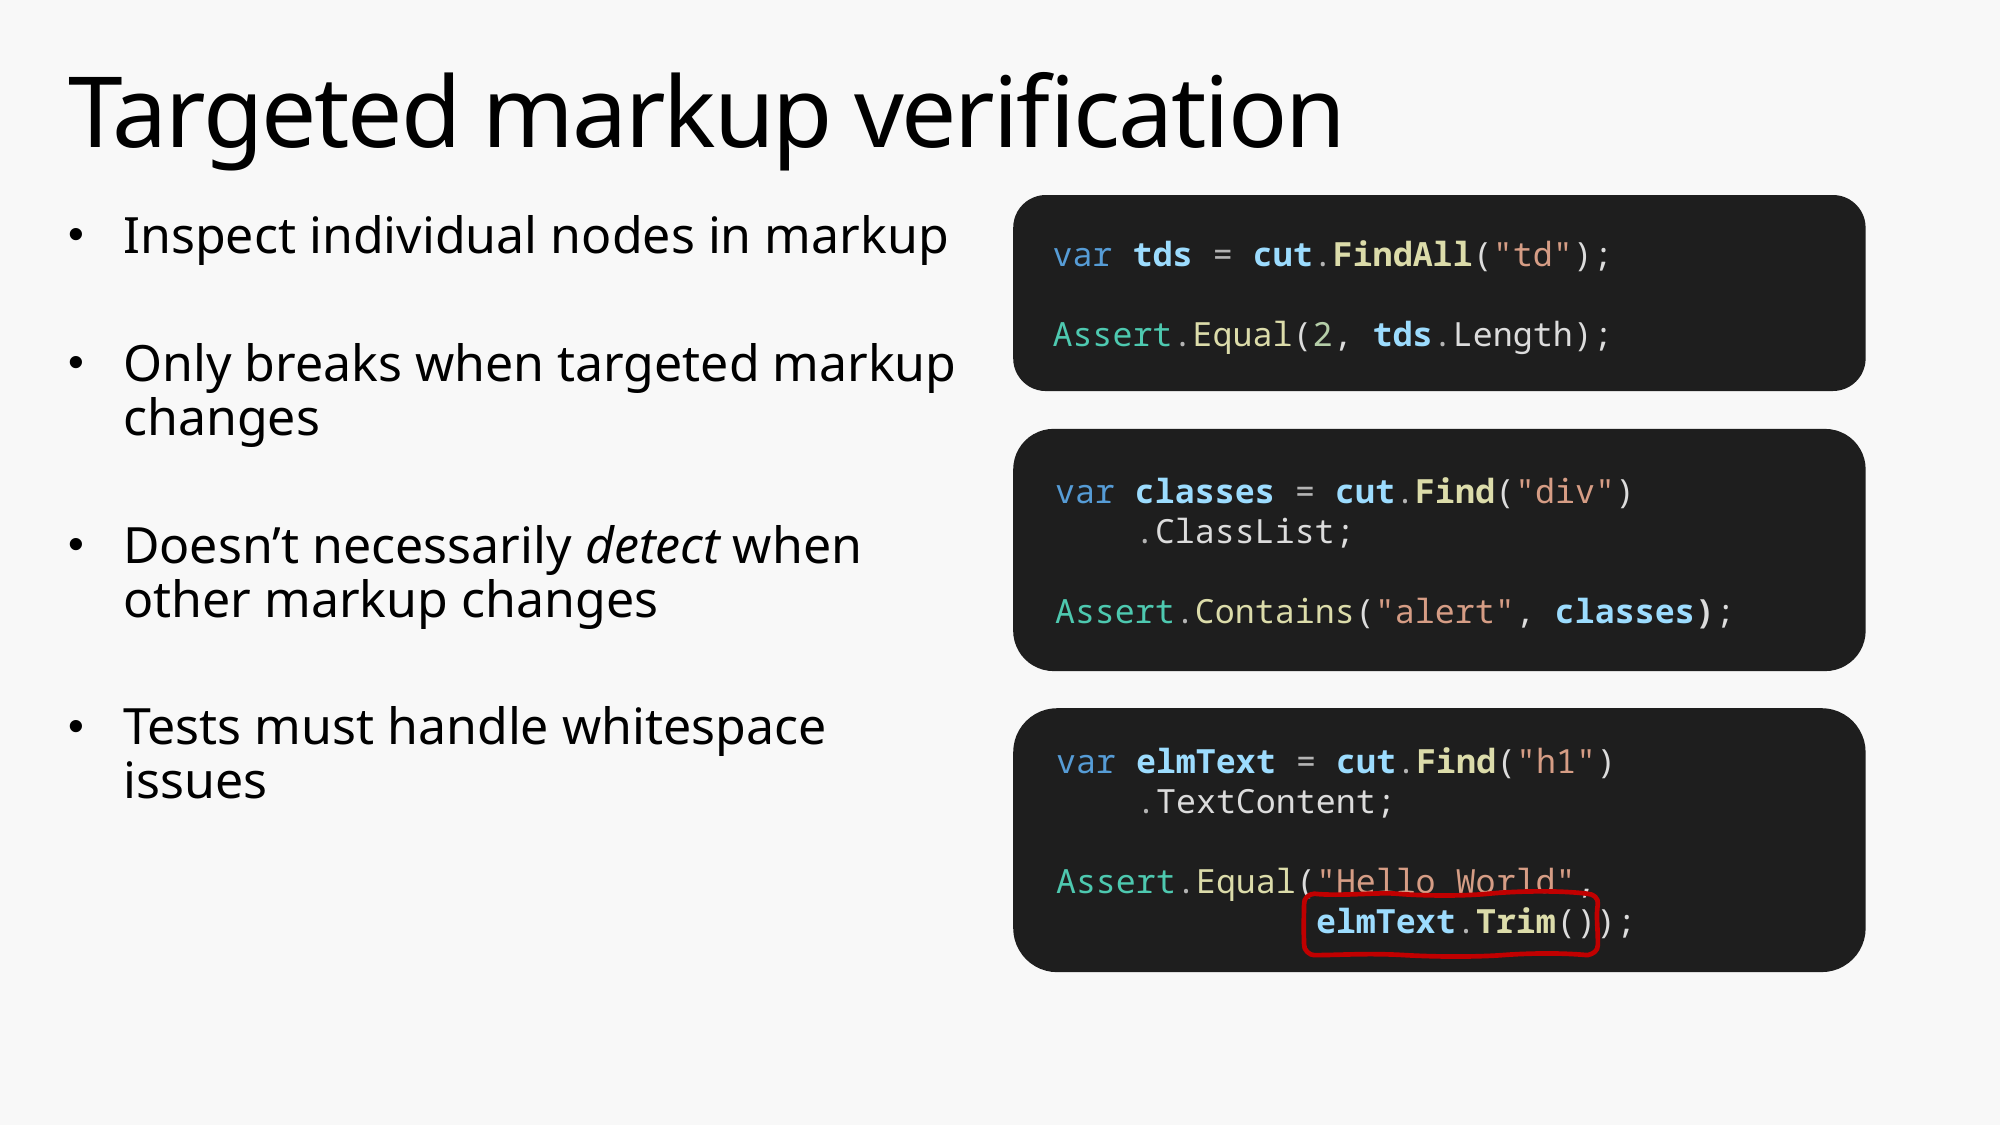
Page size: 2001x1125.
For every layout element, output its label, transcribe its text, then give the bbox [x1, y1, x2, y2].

title Targeted markup verification [44, 47, 1957, 196]
text_box [1302, 890, 1599, 958]
text_box var classes = cut.Find("div") .ClassList; Assert.Contains("alert", classes); [1013, 428, 1866, 672]
text_box var elmText = cut.Find("h1") .TextContent; Assert.Equal("Hello World", elmText.Trim()); [1013, 708, 1866, 973]
text_box var tds = cut.FindAll("td"); Assert.Equal(2, tds.Length); [1013, 195, 1866, 392]
list Inspect individual nodes in markup Only breaks when targeted markup changes Doesn’t necessarily detect when other markup changes Tests must handle whitespace issues [44, 196, 987, 789]
